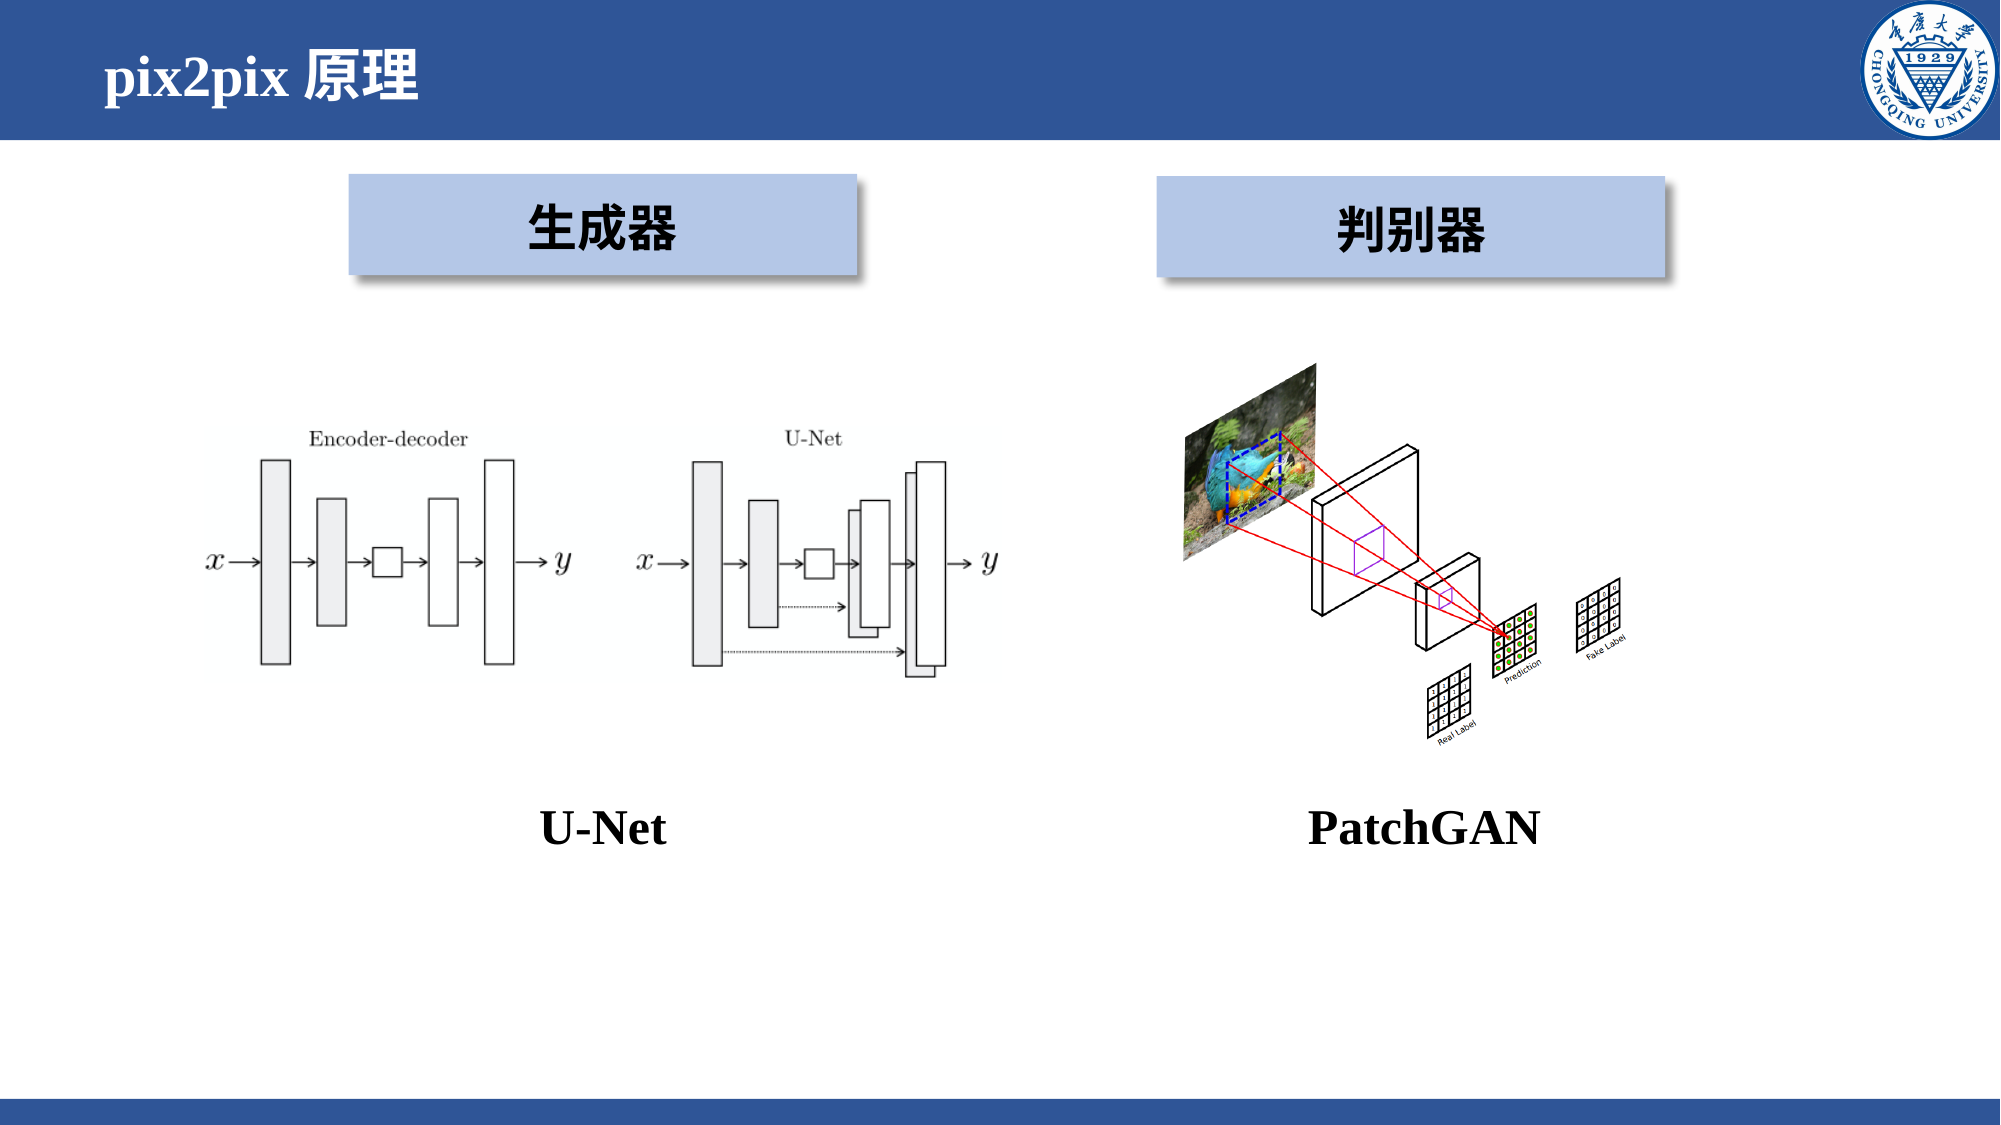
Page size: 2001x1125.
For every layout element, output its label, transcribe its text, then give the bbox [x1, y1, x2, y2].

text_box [1156, 176, 1666, 278]
text_box U-Net [362, 786, 844, 862]
text_box pix2pix原理 [89, 30, 1193, 116]
text_box PatchGAN [1183, 786, 1666, 862]
picture [179, 413, 1027, 703]
text_box [0, 1098, 2000, 1125]
picture [1859, 0, 2000, 141]
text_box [348, 173, 858, 276]
picture [1119, 346, 1666, 771]
text_box [0, 0, 1859, 141]
